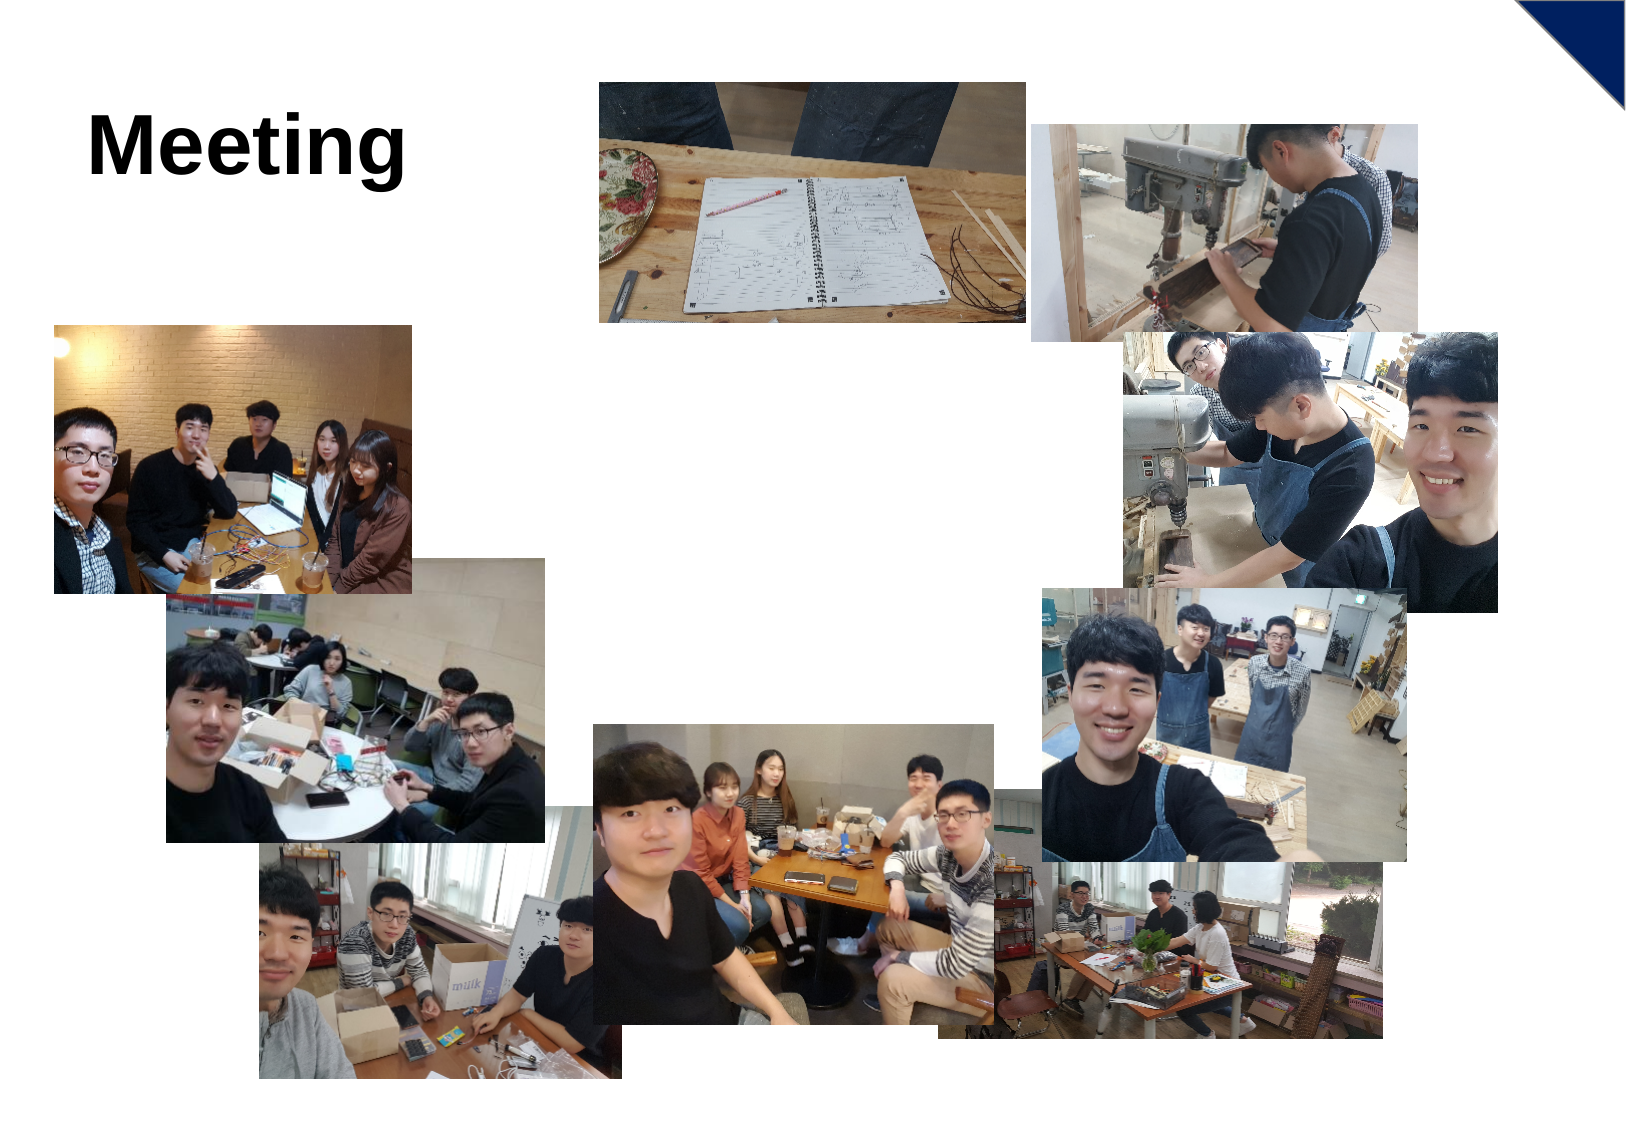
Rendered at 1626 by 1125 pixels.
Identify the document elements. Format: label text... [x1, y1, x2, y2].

picture [599, 82, 1026, 323]
picture [54, 124, 1498, 1079]
text_box Meeting [71, 40, 1554, 254]
